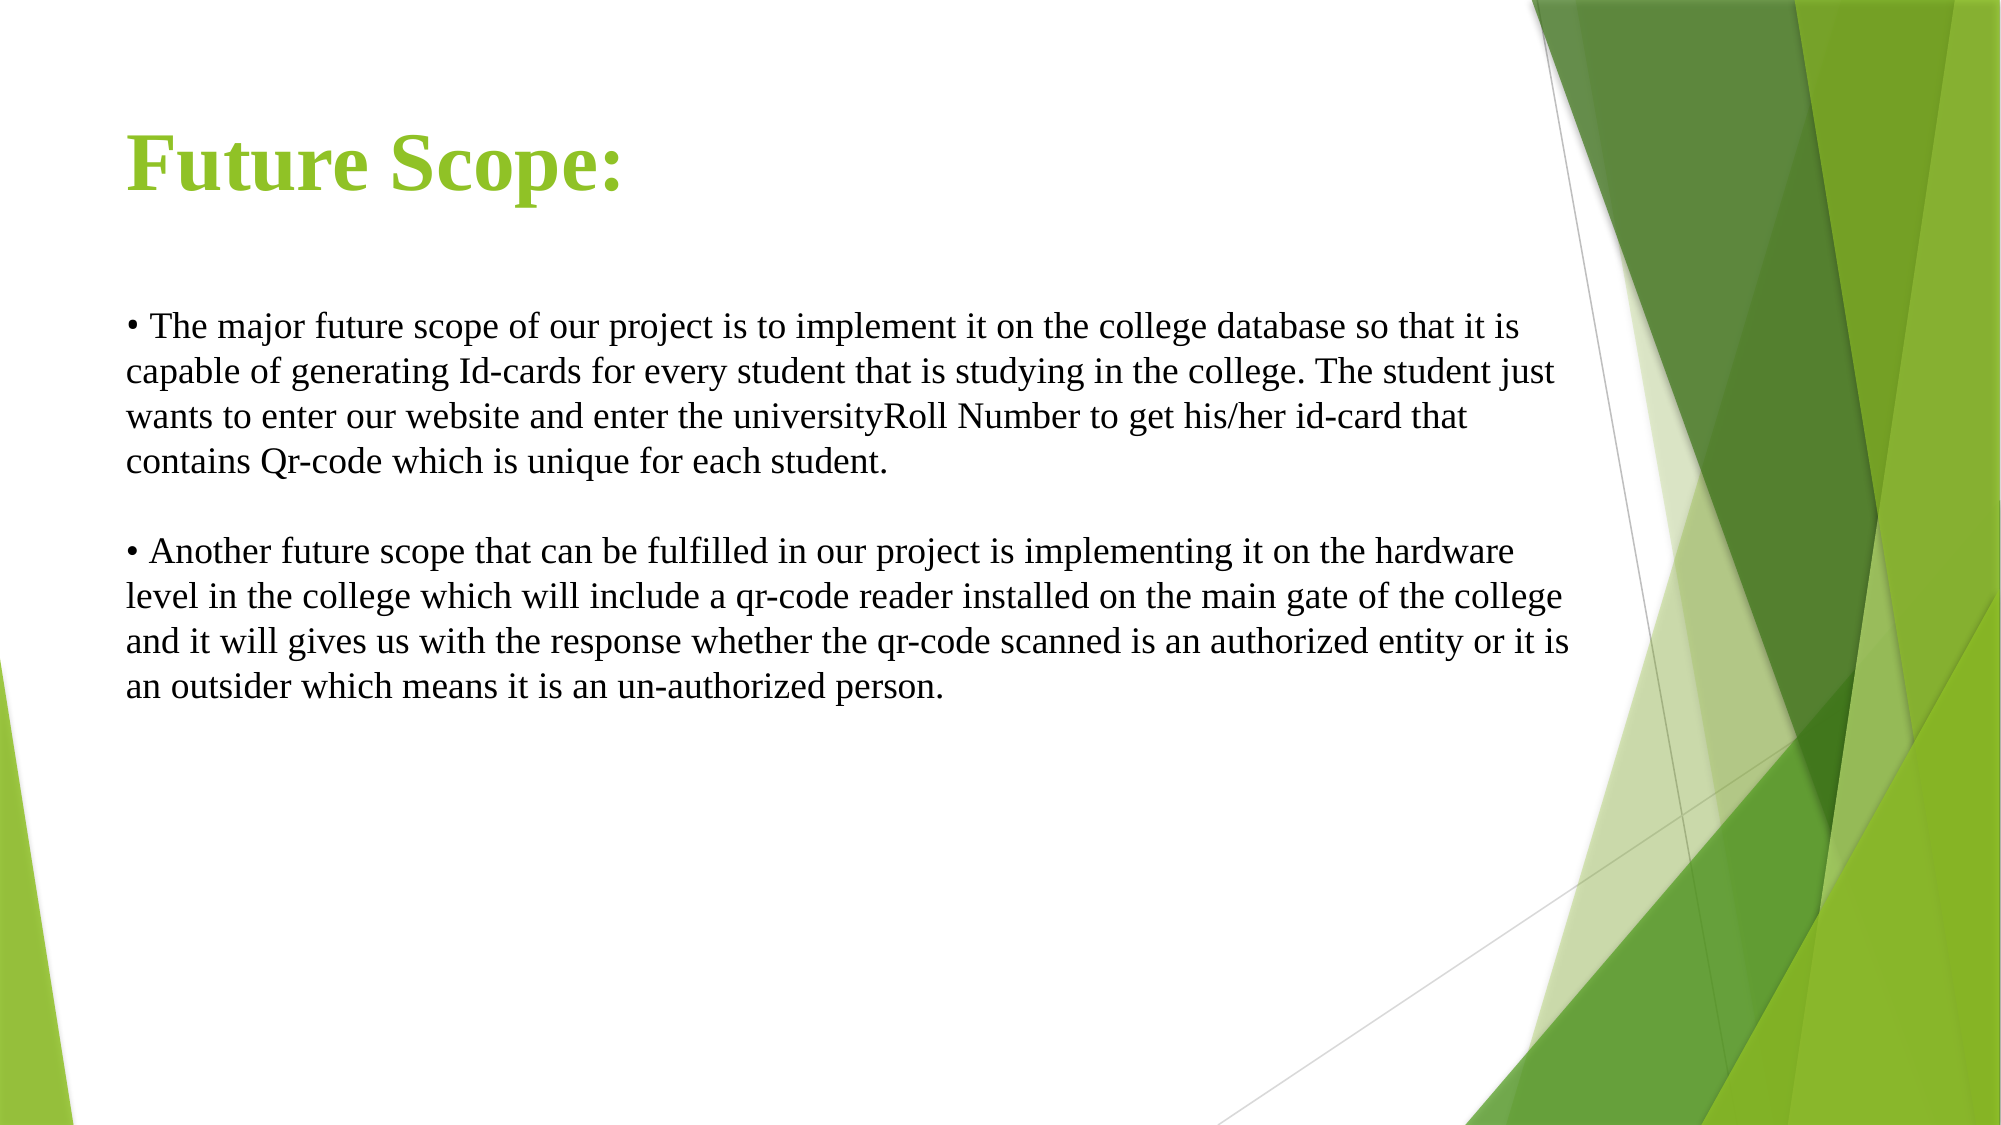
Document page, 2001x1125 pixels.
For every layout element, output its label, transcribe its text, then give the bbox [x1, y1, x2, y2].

title Future Scope: [111, 99, 1522, 293]
text_box • The major future scope of our project is to implement it on the college database so that it is capable of generating Id-cards for every student that is studying in the college. The student just wants to enter our website and enter the universityRoll Number to get his/her id-card that contains Qr-code which is unique for each student. • Another future scope that can be fulfilled in our project is implementing it on the hardware level in the college which will include a qr-code reader installed on the main gate of the college and it will gives us with the response whether the qr-code scanned is an authorized entity or it is an outsider which means it is an un-authorized person. [111, 293, 1589, 714]
